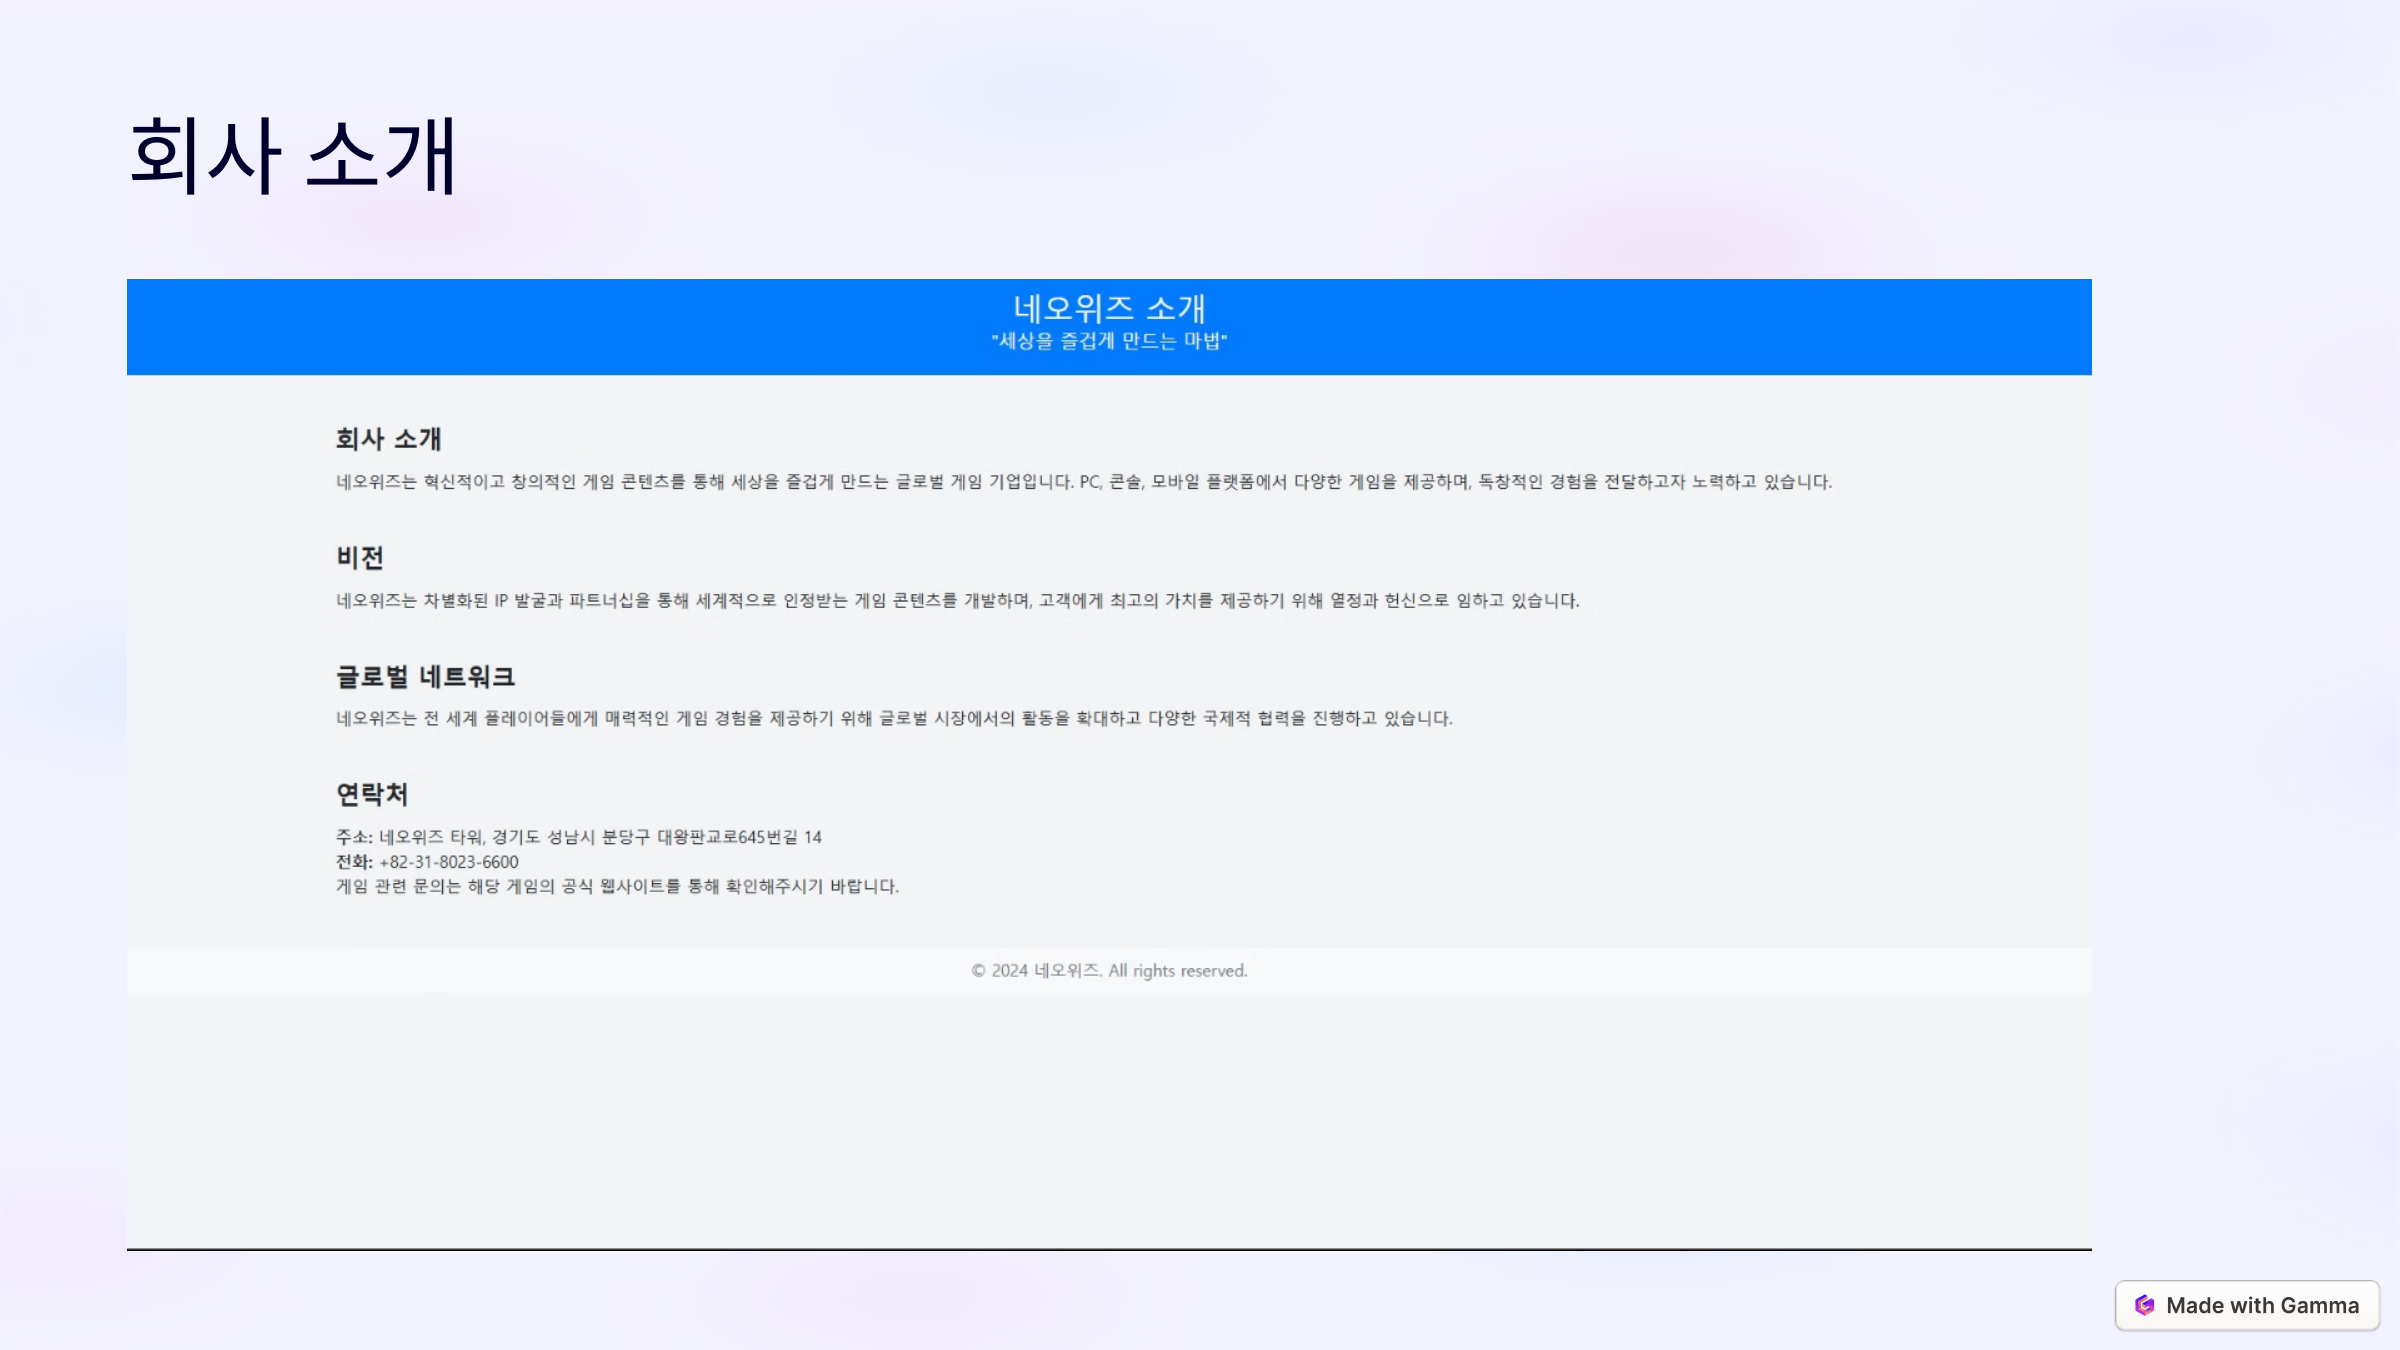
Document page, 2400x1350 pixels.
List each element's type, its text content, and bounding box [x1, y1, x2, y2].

picture [2106, 1271, 2389, 1339]
picture [126, 278, 2093, 1251]
text_box 회사 소개 [127, 99, 982, 207]
